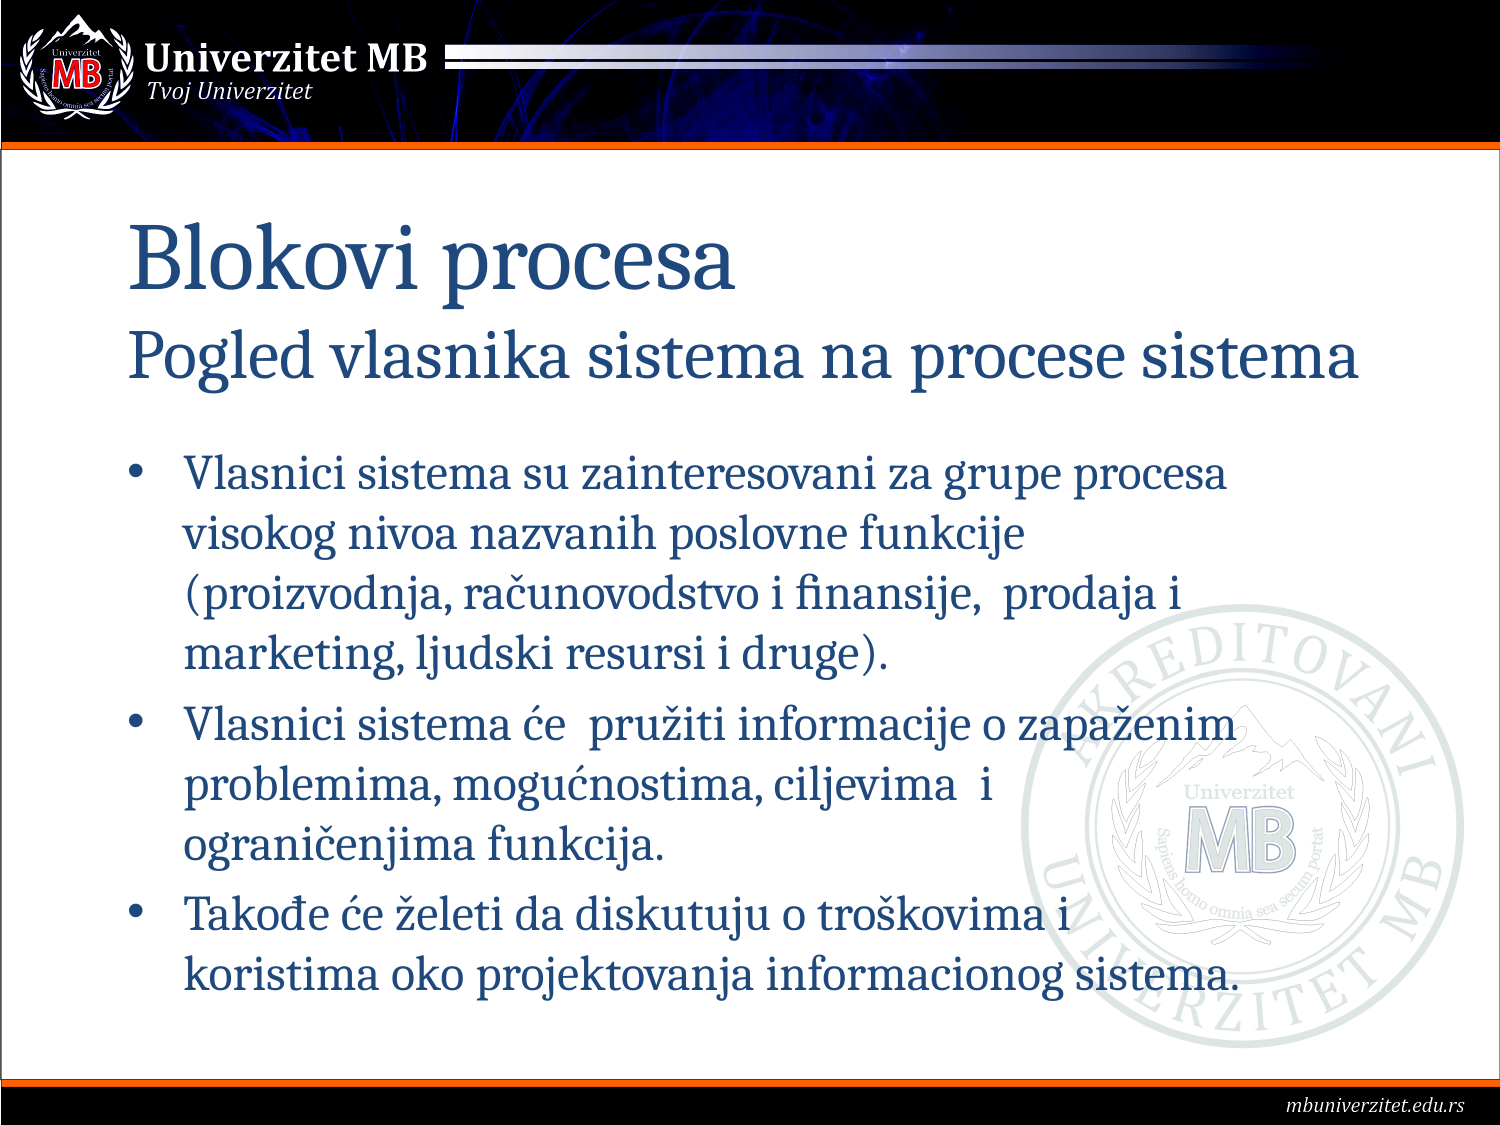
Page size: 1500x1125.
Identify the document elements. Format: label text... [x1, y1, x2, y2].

picture [0, 0, 1500, 1125]
subtitle Vlasnici sistema su zainteresovani za grupe procesa visokog nivoa nazvanih poslovne funkcije (proizvodnja, računovodstvo i ﬁnansije, prodaja i marketing, ljudski resursi i druge). Vlasnici sistema će pružiti informacije o zapaženim problemima, mogućnostima, ciljevima i ograničenjima funkcija. Takođe će želeti da diskutuju o troškovima i koristima oko projektovanja informacionog sistema. [112, 432, 1281, 1059]
title Blokovi procesa Pogled vlasnika sistema na procese sistema [112, 172, 1388, 414]
